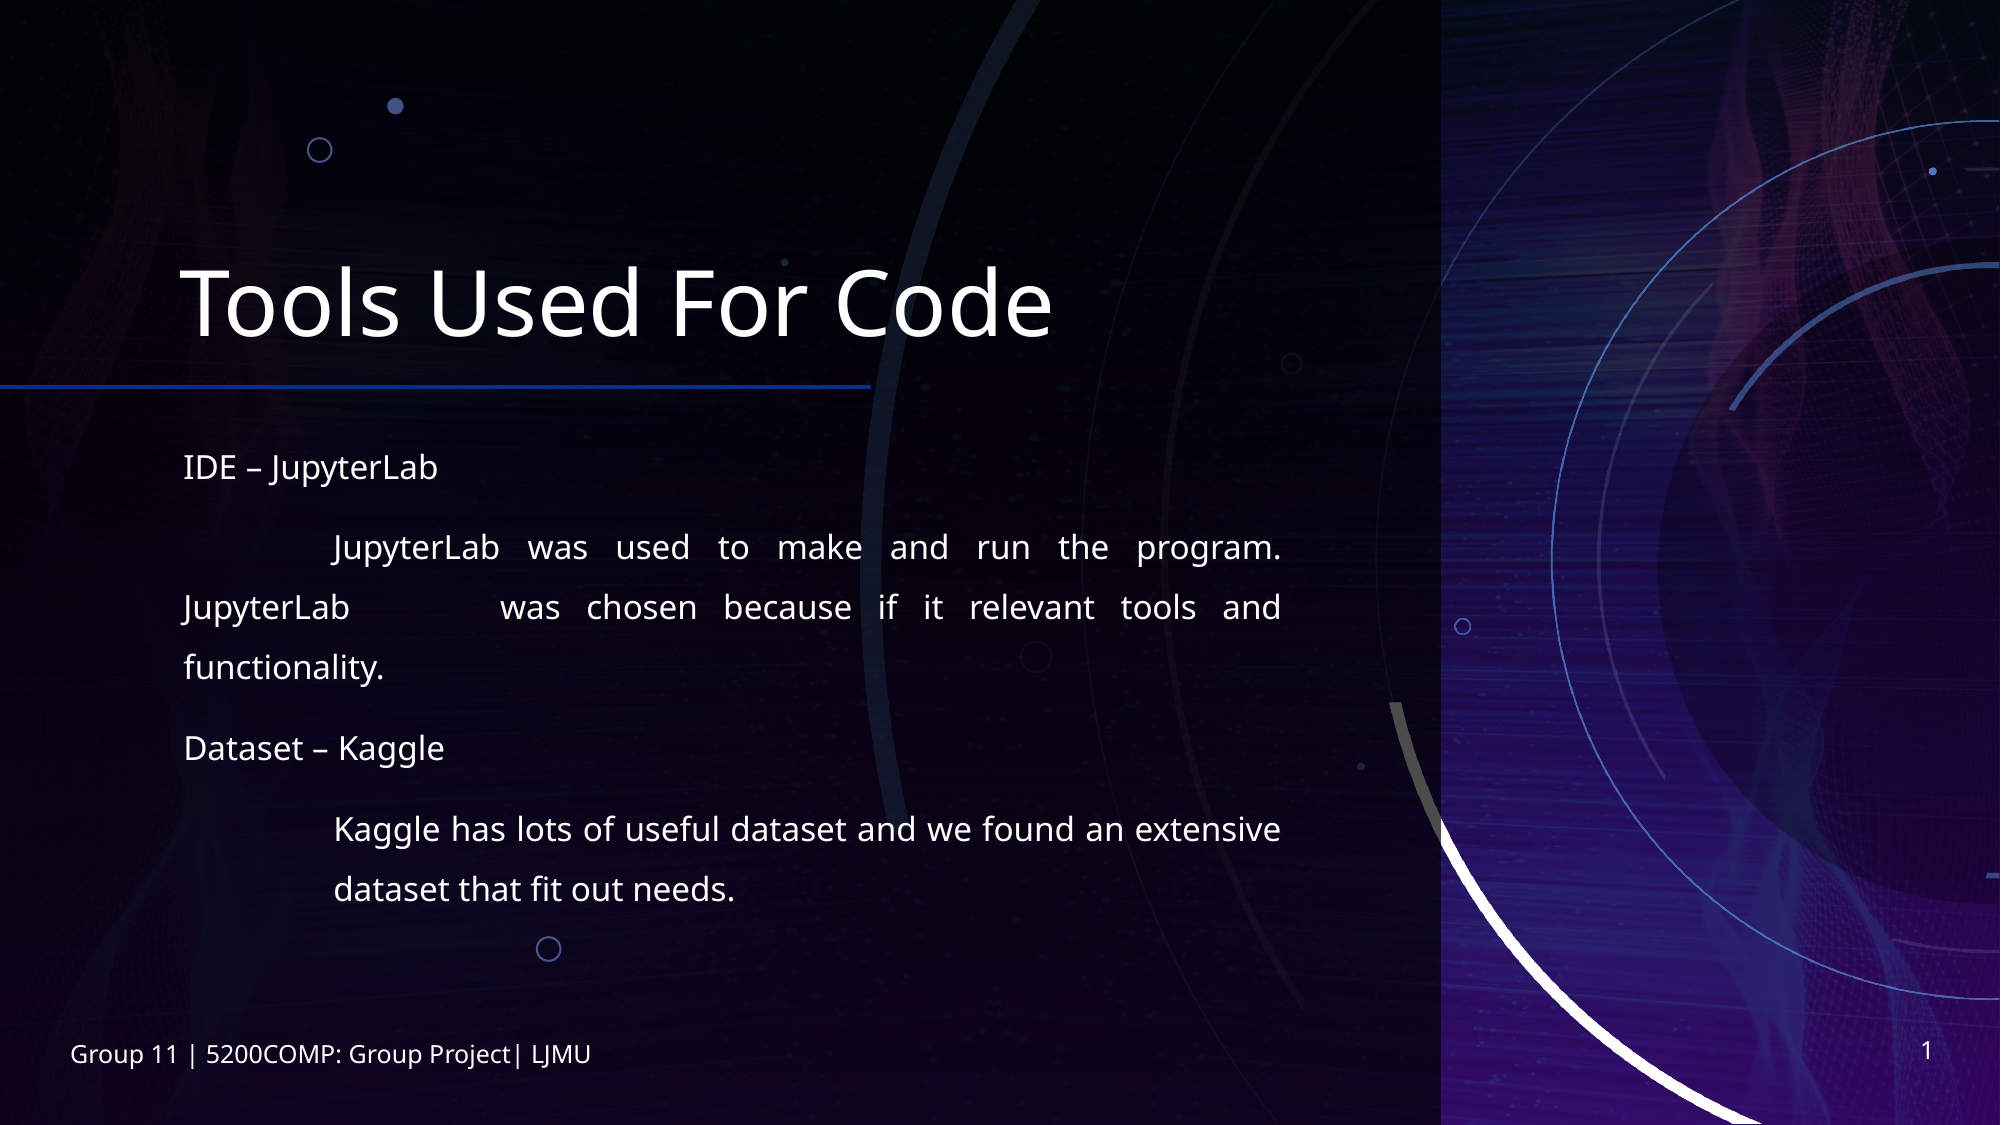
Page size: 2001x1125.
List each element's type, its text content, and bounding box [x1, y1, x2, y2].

list IDE – JupyterLab JupyterLab was used to make and run the program. JupyterLab was chosen because if it relevant tools and functionality. Dataset – Kaggle Kaggle has lots of useful dataset and we found an extensive dataset that fit out needs. [168, 418, 1299, 962]
footer Group 11 | 5200COMP: Group Project| LJMU [55, 1023, 1000, 1084]
picture [730, 0, 2000, 1124]
title Tools Used For Code [164, 172, 1299, 364]
slide_number 1 [1499, 1021, 1950, 1082]
